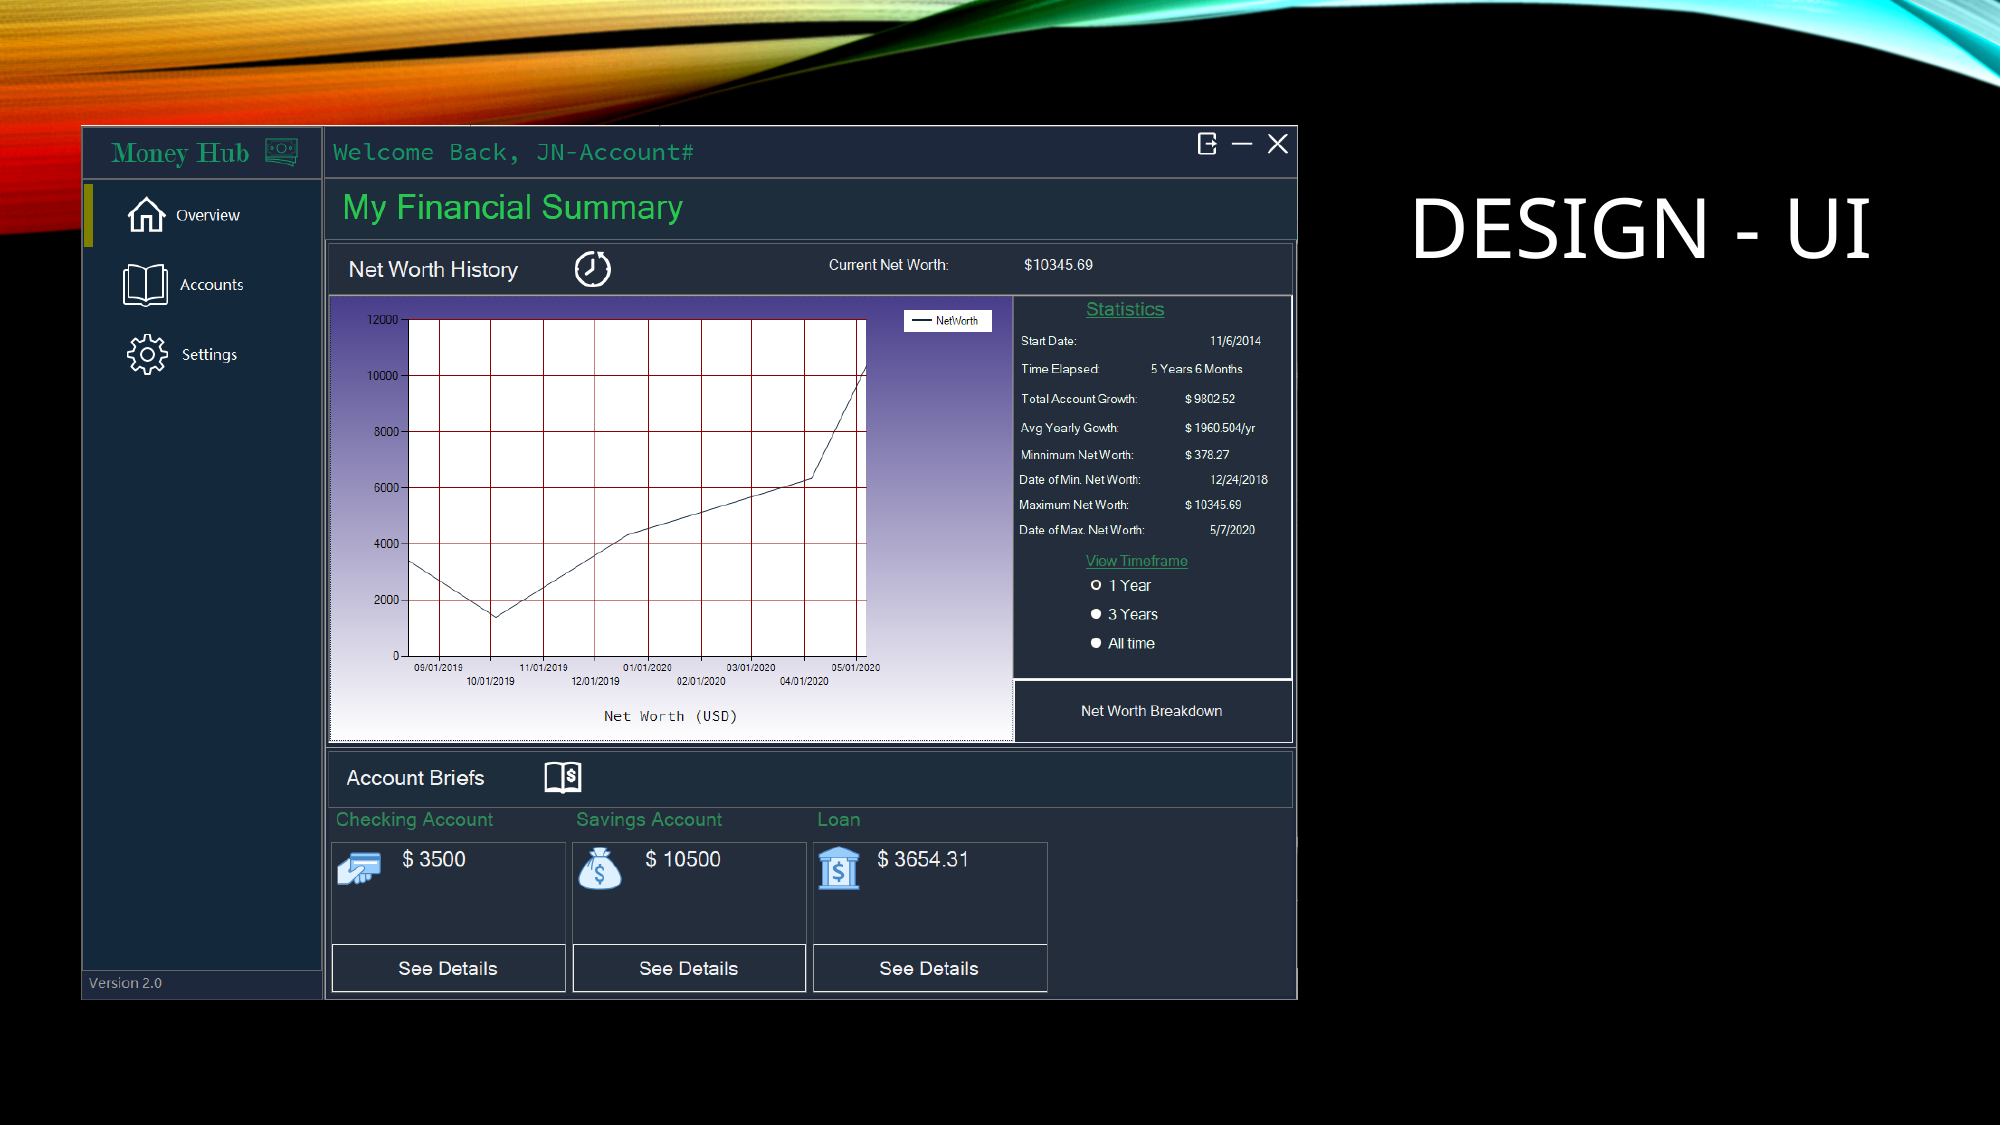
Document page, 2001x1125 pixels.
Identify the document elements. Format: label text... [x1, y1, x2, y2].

picture [0, 0, 2000, 237]
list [81, 125, 1298, 1000]
title Design - UI [1298, 125, 1888, 338]
